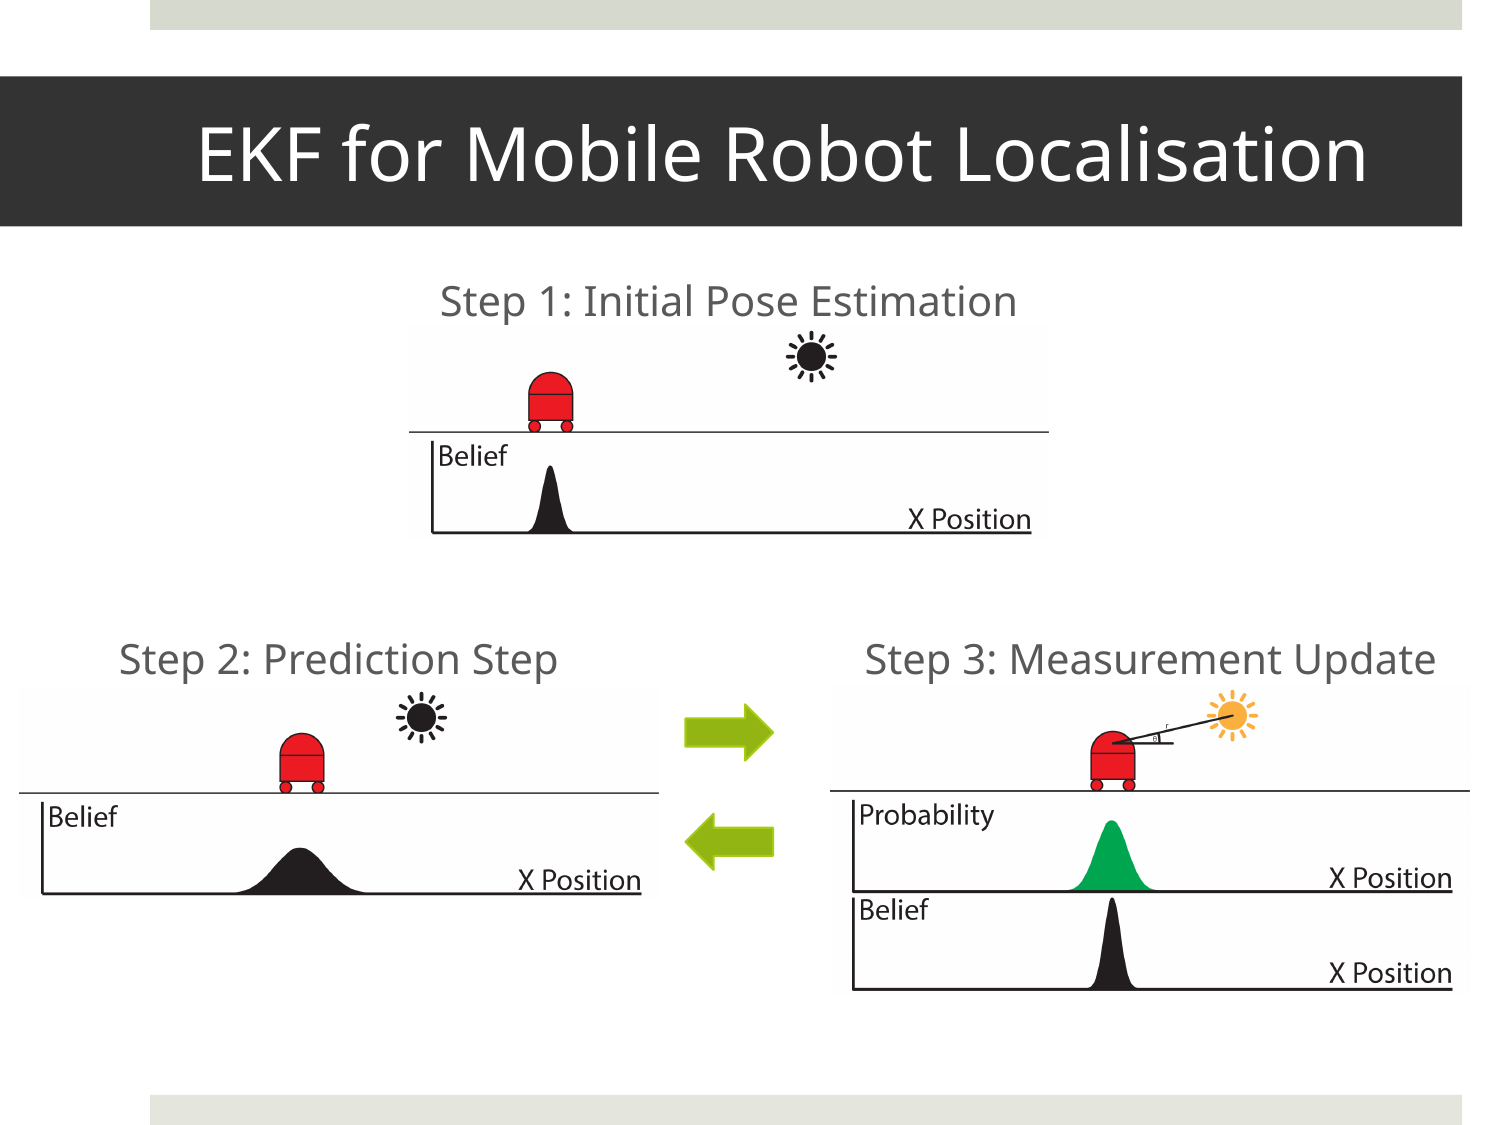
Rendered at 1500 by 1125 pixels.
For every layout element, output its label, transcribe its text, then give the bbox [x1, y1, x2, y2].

picture [829, 684, 1470, 994]
text_box Step 3: Measurement Update [830, 624, 1472, 710]
title EKF for Mobile Robot Localisation [0, 76, 1463, 227]
text_box Step 2: Prediction Step [66, 624, 612, 685]
picture [18, 685, 659, 901]
text_box [684, 703, 774, 762]
text_box [684, 812, 775, 871]
list Step 1: Initial Pose Estimation [409, 267, 1049, 325]
picture [408, 325, 1049, 540]
